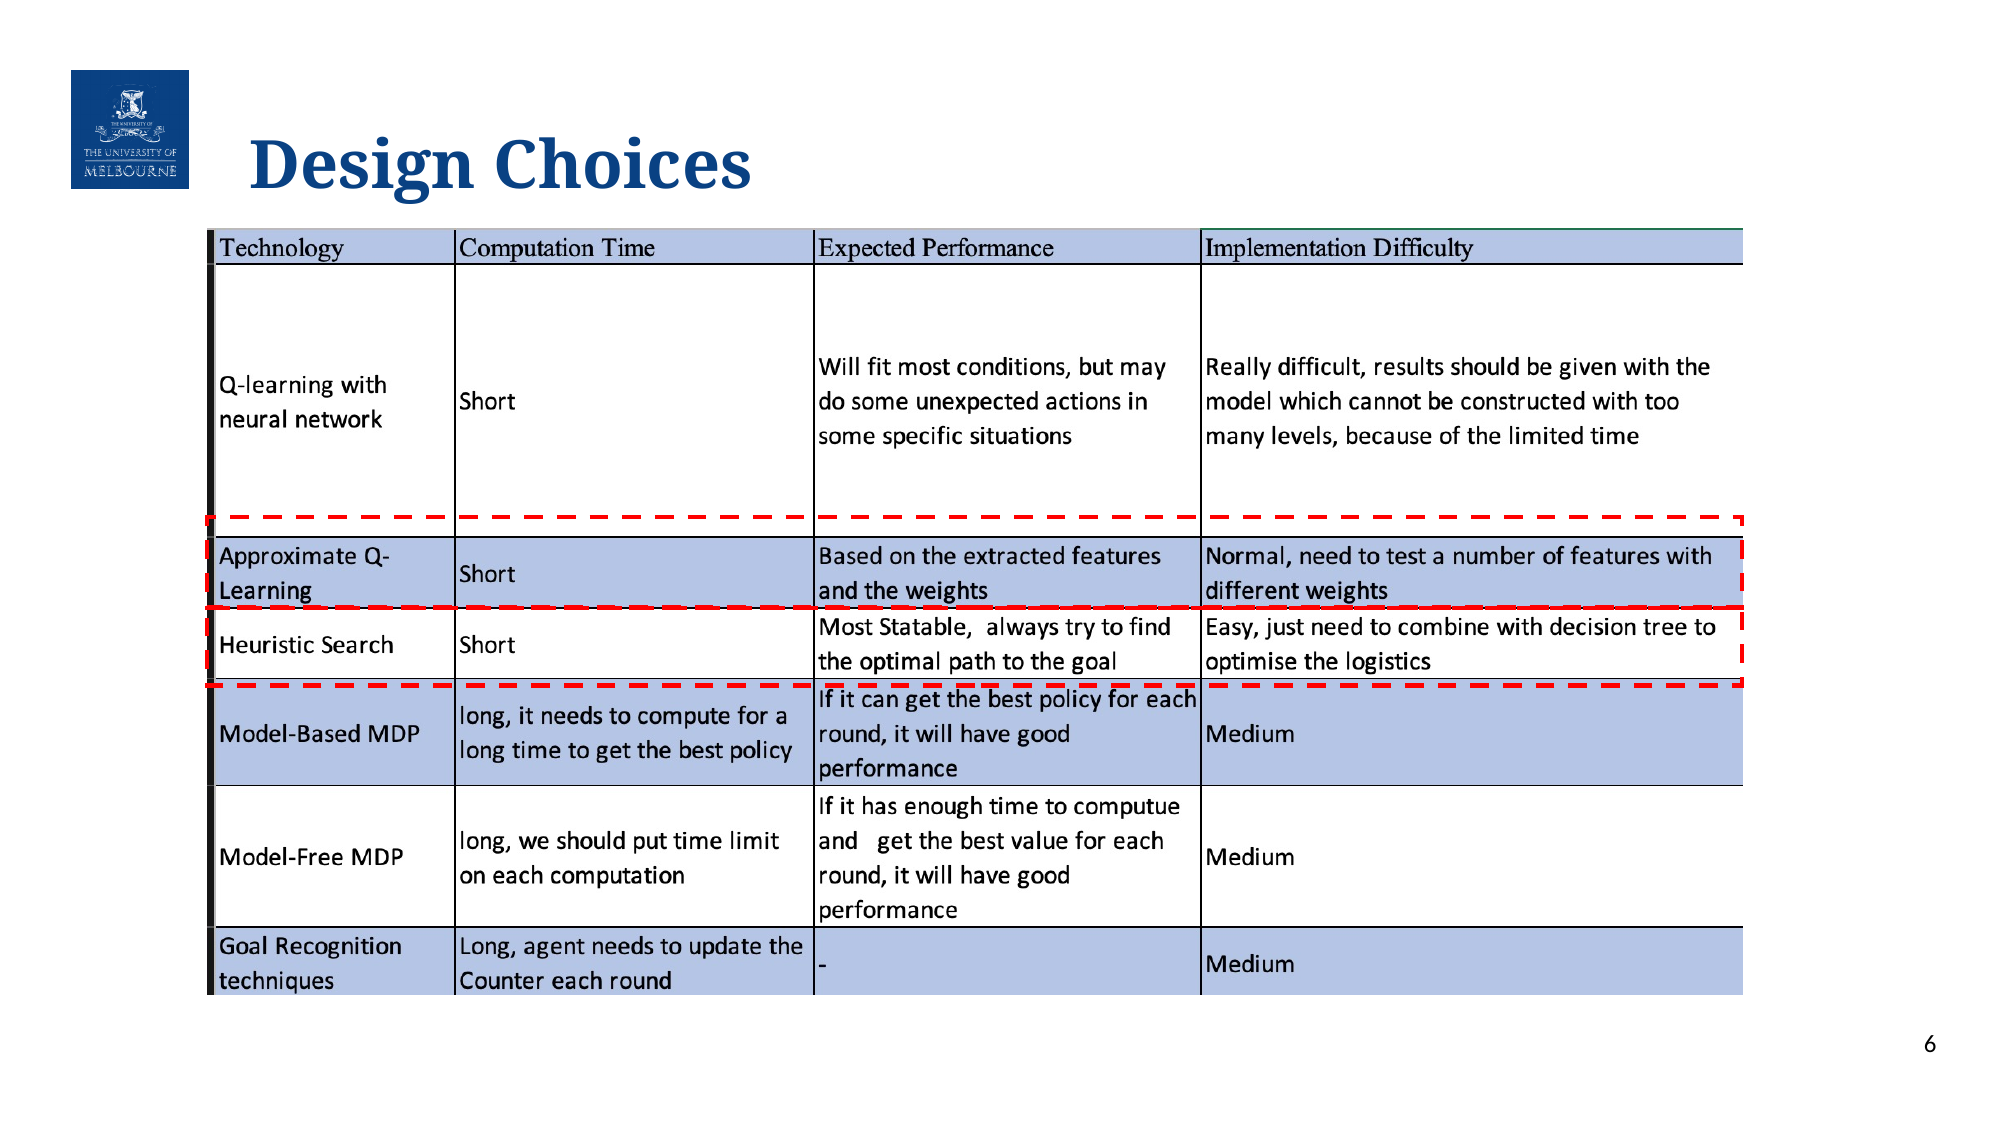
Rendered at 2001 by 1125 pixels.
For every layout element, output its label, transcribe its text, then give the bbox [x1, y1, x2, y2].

slide_number 6 [1797, 1012, 1937, 1073]
picture [71, 70, 189, 189]
picture [206, 227, 1743, 995]
title Design Choices [234, 64, 1924, 211]
